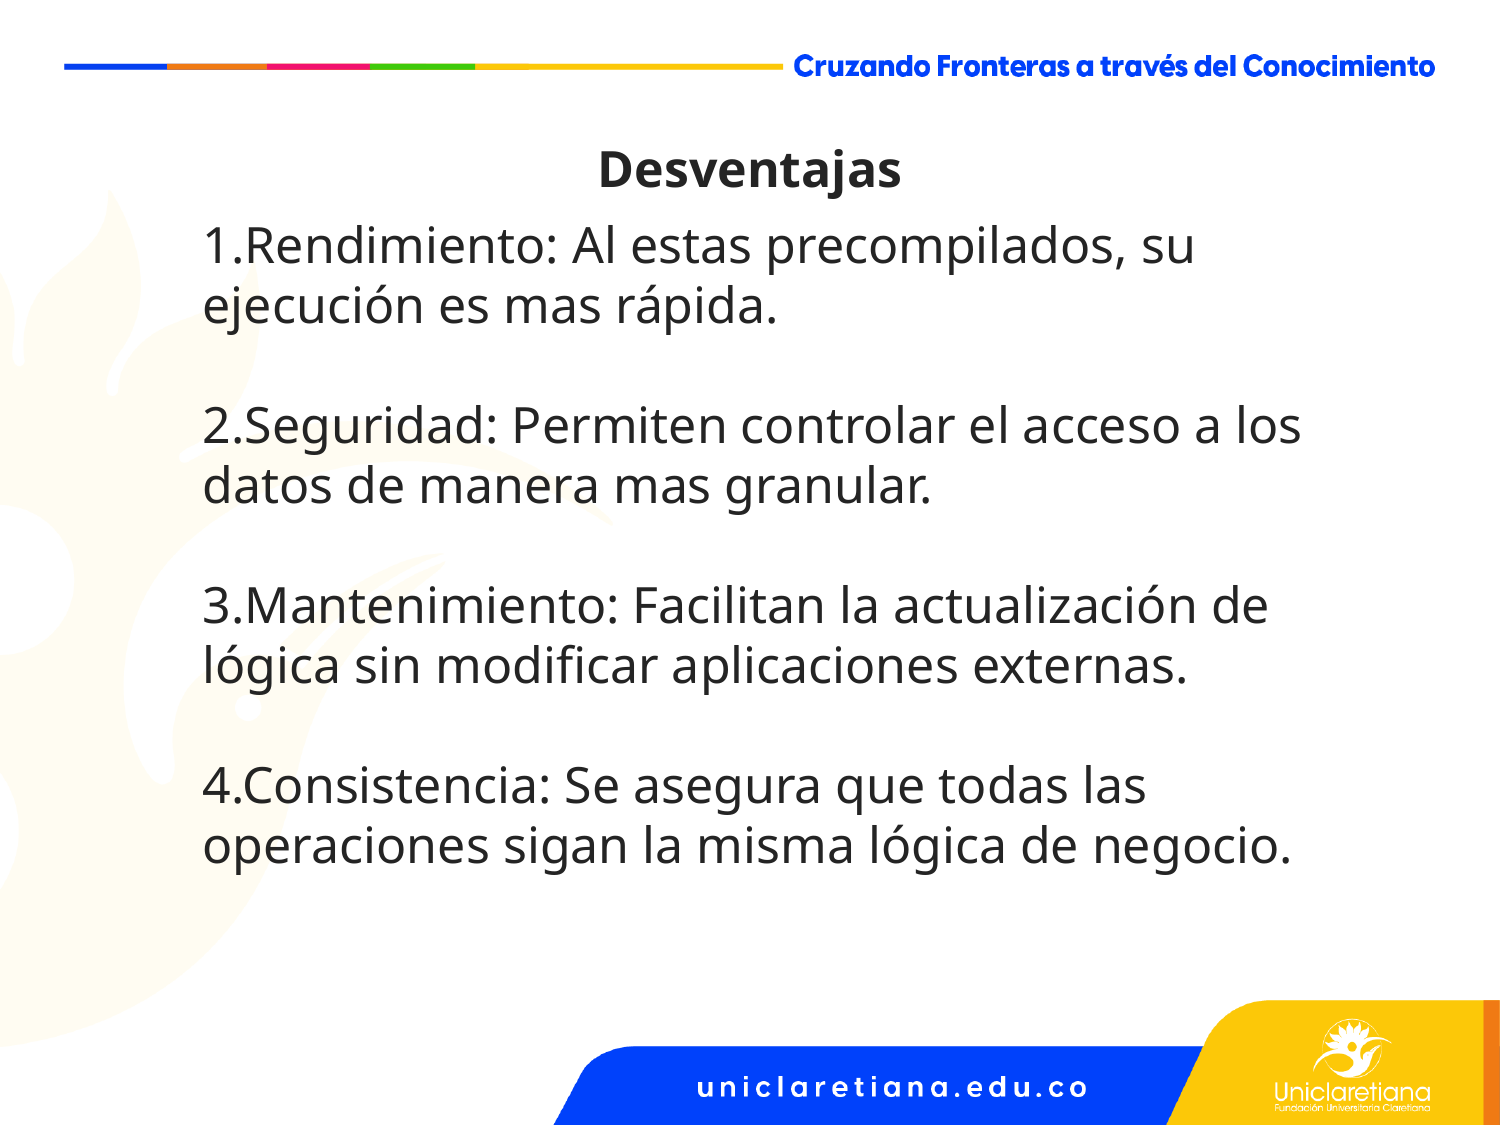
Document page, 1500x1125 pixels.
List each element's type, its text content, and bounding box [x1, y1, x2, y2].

text_box 1.Rendimiento: Al estas precompilados, su ejecución es mas rápida. 2.Seguridad: Permiten controlar el acceso a los datos de manera mas granular. 3.Mantenimiento: Facilitan la actualización de lógica sin modificar aplicaciones externas. 4.Consistencia: Se asegura que todas las operaciones sigan la misma lógica de negocio. [187, 206, 1347, 881]
text_box Desventajas [170, 130, 1329, 206]
picture [0, 0, 1500, 1125]
